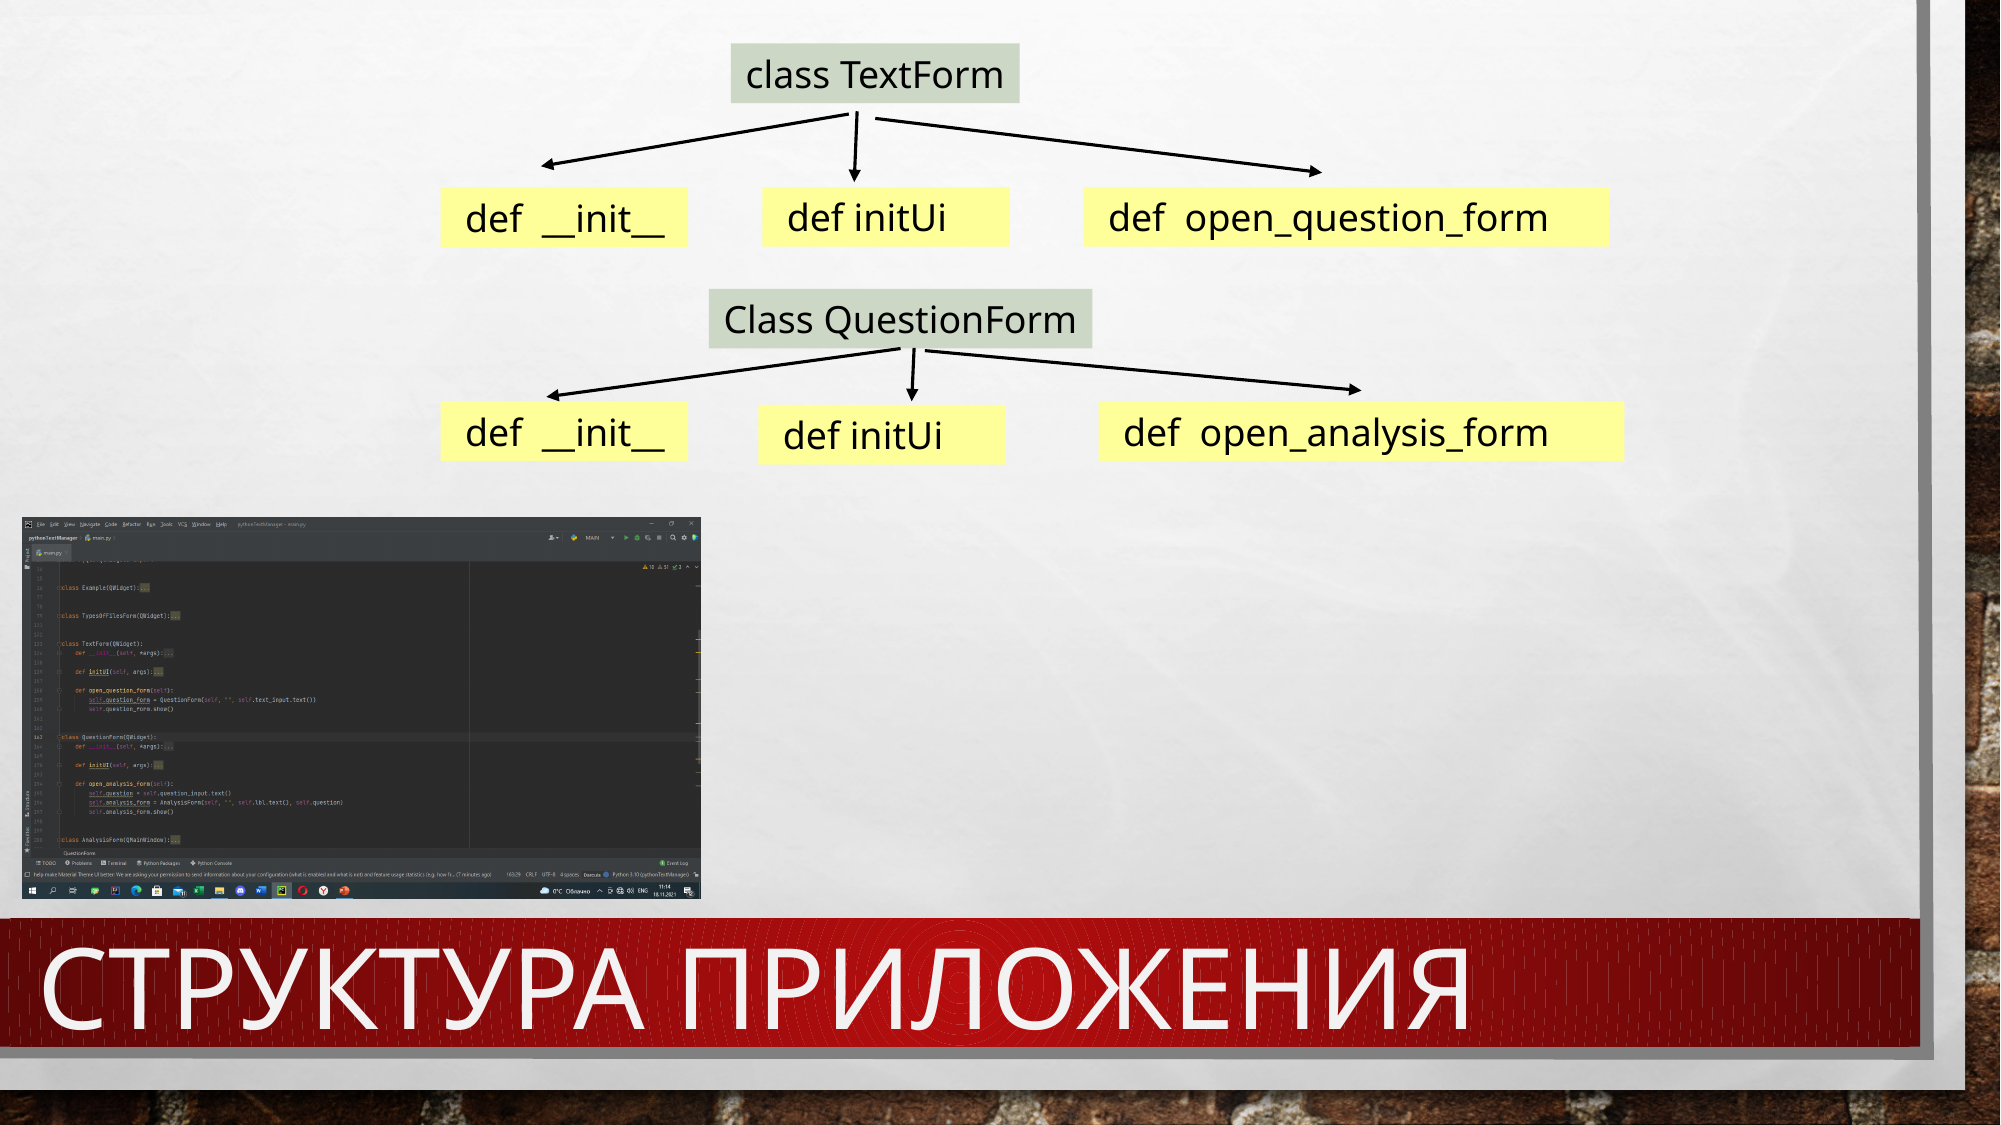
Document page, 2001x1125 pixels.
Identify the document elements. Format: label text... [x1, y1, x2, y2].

text_box def __init__ [440, 187, 689, 247]
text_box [924, 350, 1362, 391]
text_box class TextForm [730, 43, 1020, 104]
text_box Class QuestionForm [708, 288, 1093, 349]
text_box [853, 110, 858, 183]
picture [0, 0, 2000, 1125]
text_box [874, 118, 1323, 173]
picture [22, 517, 701, 900]
text_box def open_question_form [1083, 187, 1610, 247]
title Структура приложения [22, 898, 1728, 1088]
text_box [546, 349, 901, 398]
text_box def initUi [758, 404, 1006, 465]
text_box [911, 347, 915, 402]
text_box def initUi [762, 187, 1010, 247]
text_box def __init__ [440, 401, 689, 461]
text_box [540, 113, 850, 167]
text_box def open_analysis_form [1098, 401, 1625, 461]
